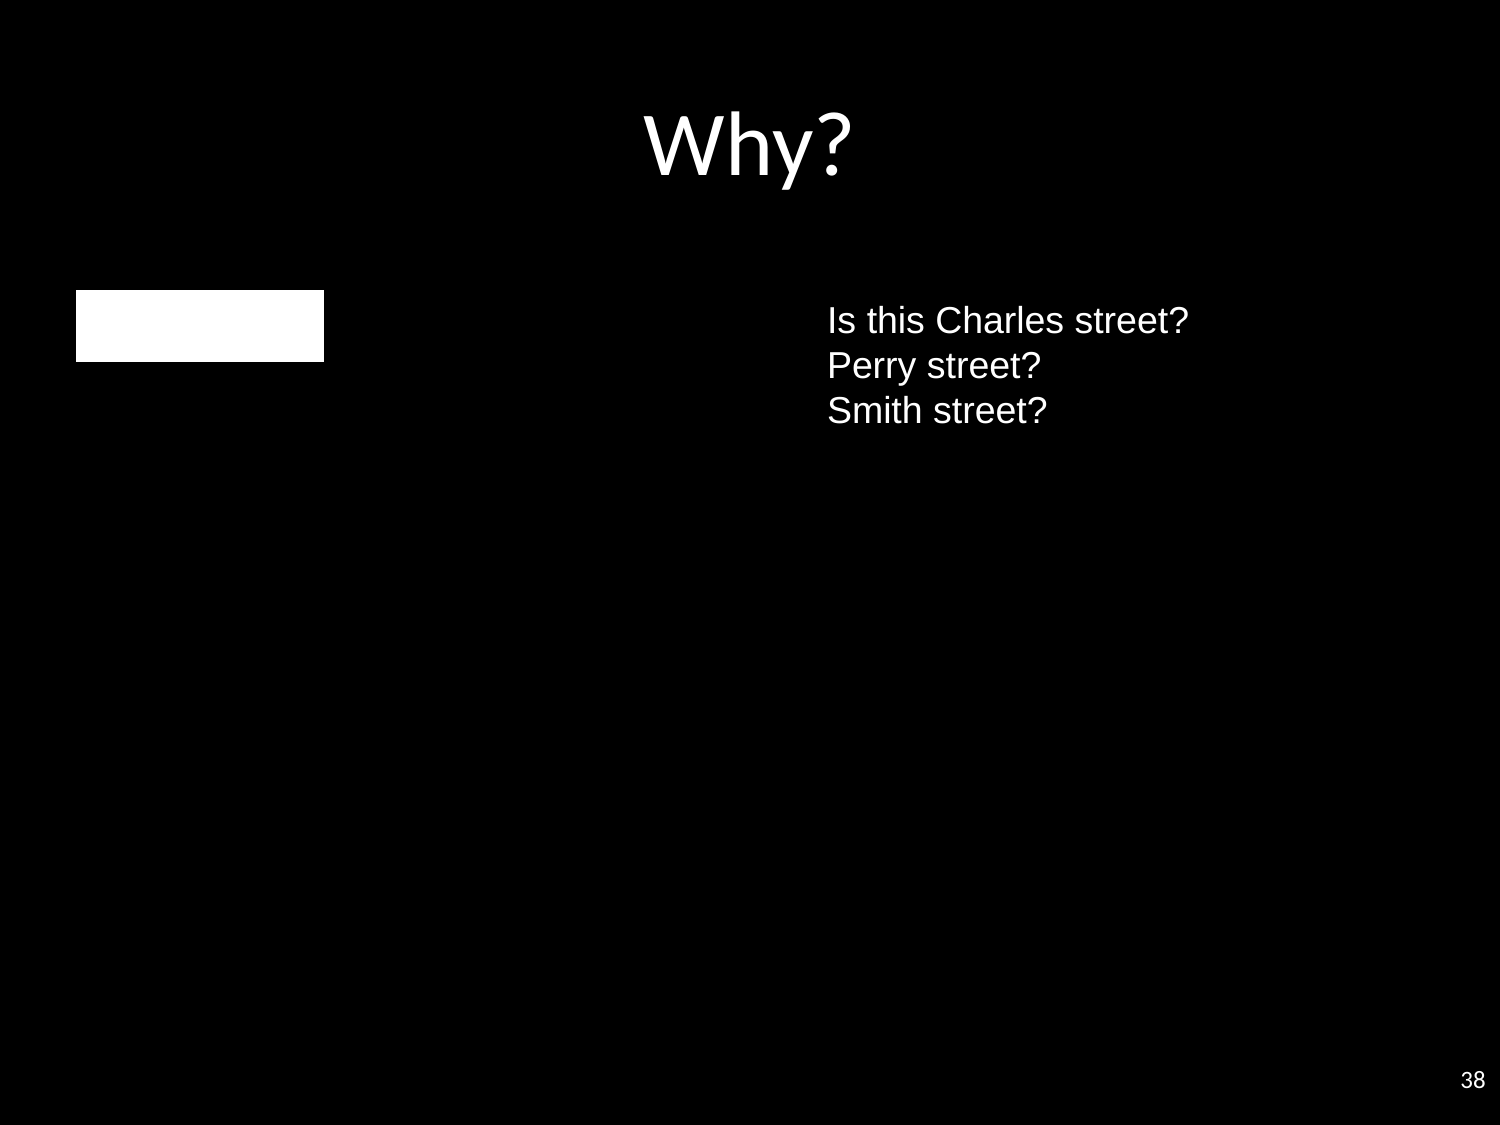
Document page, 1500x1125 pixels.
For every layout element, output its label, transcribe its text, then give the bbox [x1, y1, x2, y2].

slide_number 38 [1437, 1052, 1500, 1105]
list PERRY [75, 262, 1425, 1005]
title Why? [75, 45, 1425, 233]
text_box [74, 288, 326, 363]
text_box Is this Charles street? Perry street? Smith street? [812, 289, 1425, 439]
